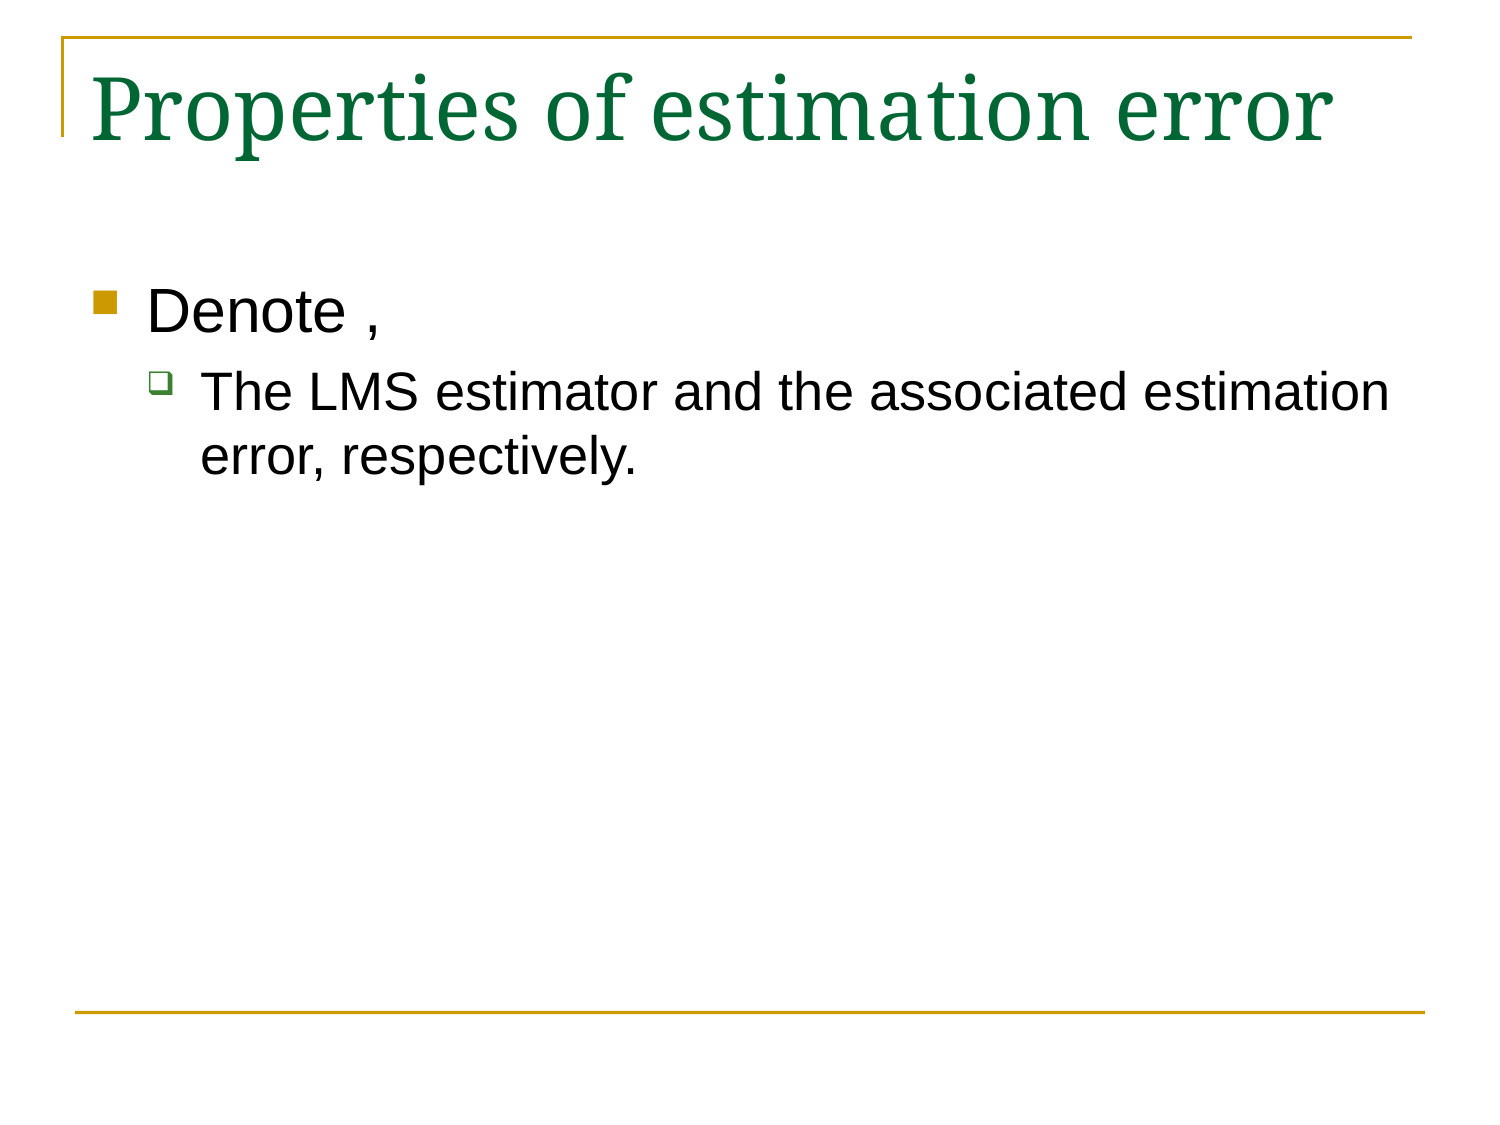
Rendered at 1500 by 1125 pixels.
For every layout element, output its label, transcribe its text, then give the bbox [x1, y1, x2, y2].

title Properties of estimation error [75, 45, 1425, 233]
